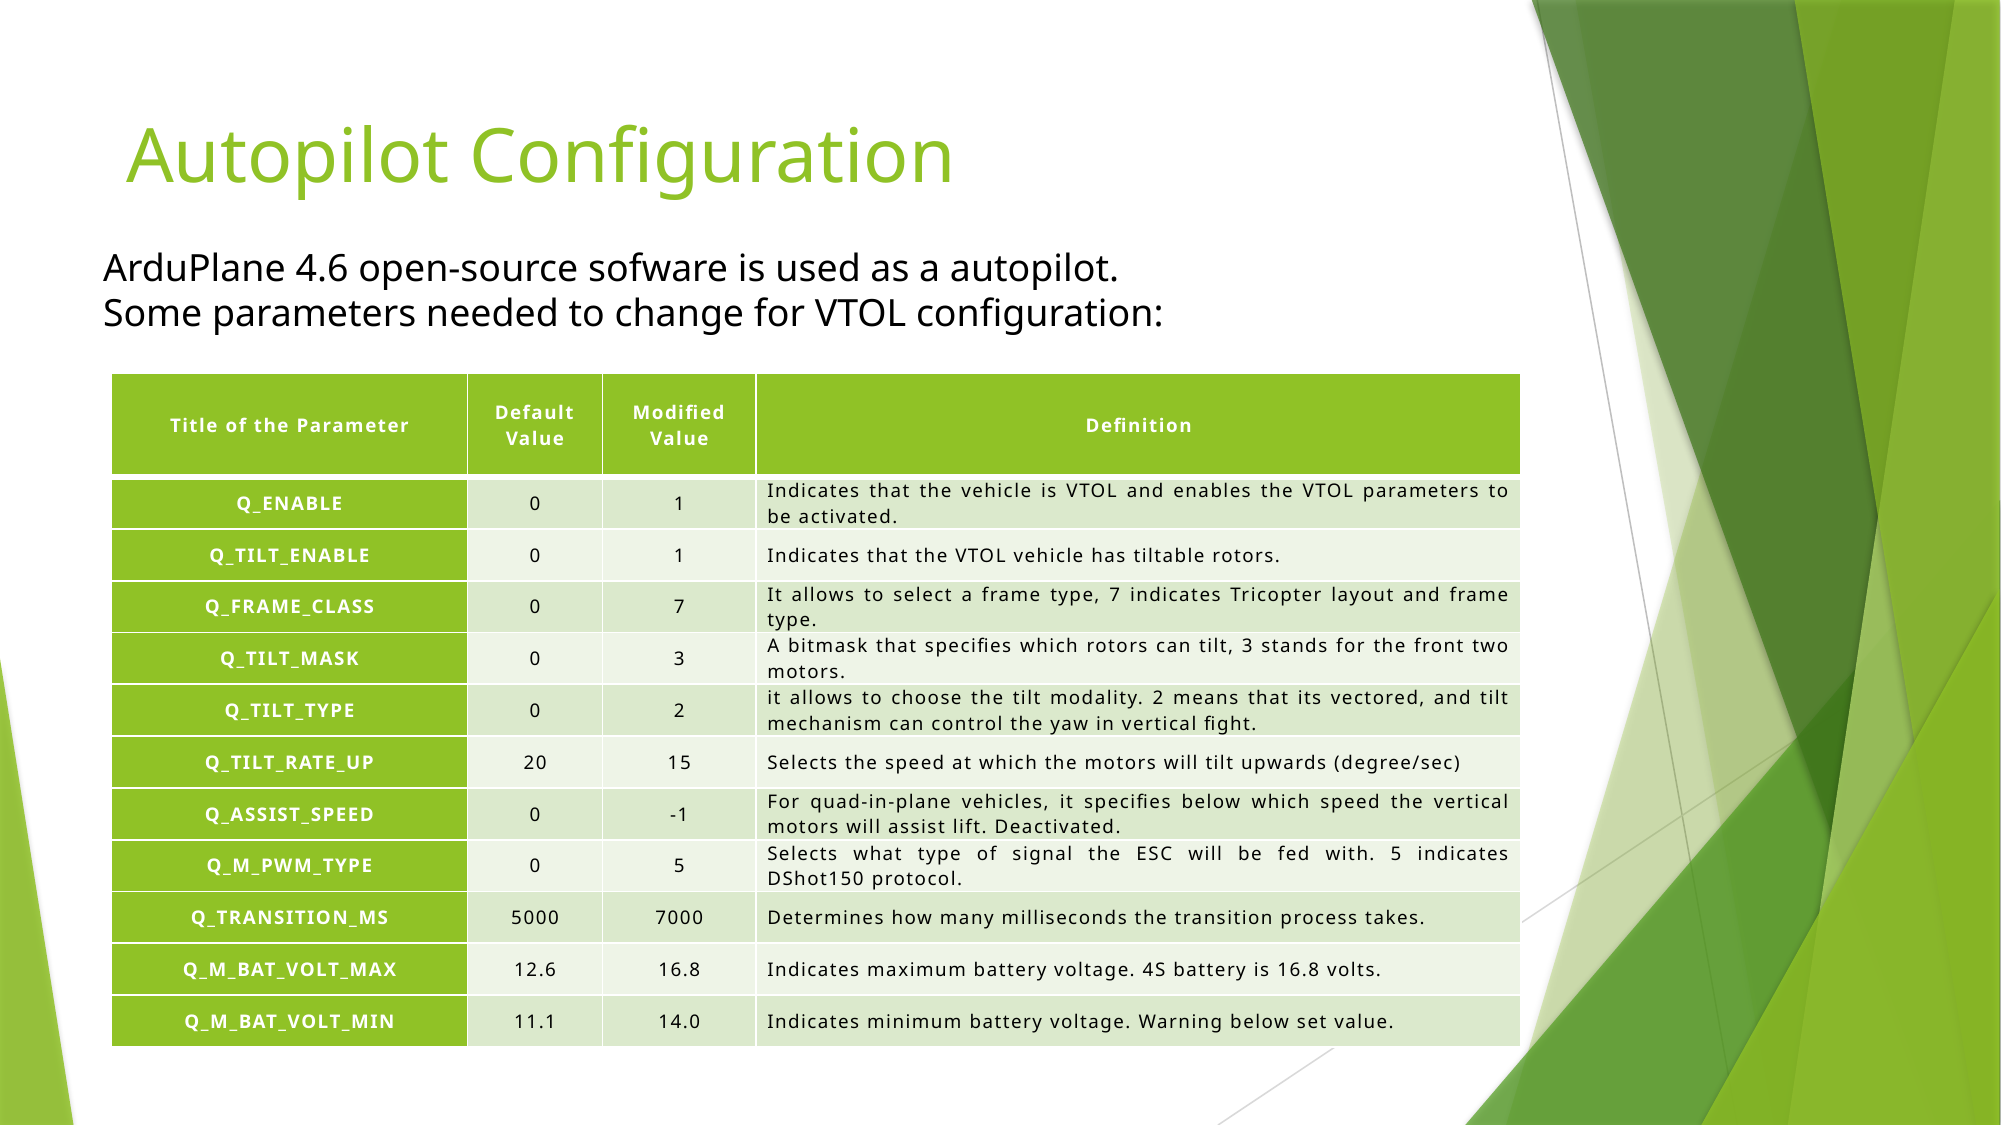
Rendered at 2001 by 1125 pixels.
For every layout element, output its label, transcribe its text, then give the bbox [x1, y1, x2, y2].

table_cell Q_M_BAT_VOLT_MIN [112, 996, 467, 1046]
table_cell Indicates that the VTOL vehicle has tiltable rotors. [757, 530, 1520, 580]
table_cell 0 [468, 633, 602, 683]
table_cell 15 [603, 737, 755, 787]
table_cell Indicates maximum battery voltage. 4S battery is 16.8 volts. [757, 944, 1520, 994]
table_cell Q_M_PWM_TYPE [112, 841, 467, 891]
table_cell It allows to select a frame type, 7 indicates Tricopter layout and frame type. [757, 582, 1520, 632]
table_cell 0 [468, 530, 602, 580]
table_cell Q_FRAME_CLASS [112, 582, 467, 632]
table_cell 7000 [603, 892, 755, 942]
table_cell Q_TILT_RATE_UP [112, 737, 467, 787]
table_cell 5 [603, 841, 755, 891]
table_cell For quad-in-plane vehicles, it specifies below which speed the vertical motors will assist lift. Deactivated. [757, 789, 1520, 839]
table_cell A bitmask that specifies which rotors can tilt, 3 stands for the front two motors. [757, 633, 1520, 683]
table_header Modified Value [603, 374, 755, 474]
title Autopilot Configuration [111, 99, 1522, 225]
table_cell 0 [468, 685, 602, 735]
text_box ArduPlane 4.6 open-source sofware is used as a autopilot. Some parameters needed to change for VTOL configuration: [88, 236, 1180, 342]
table_cell 16.8 [603, 944, 755, 994]
table_header Title of the Parameter [112, 374, 467, 474]
table_cell Q_TILT_ENABLE [112, 530, 467, 580]
table_cell Indicates that the vehicle is VTOL and enables the VTOL parameters to be activated. [757, 480, 1520, 528]
table_cell Indicates minimum battery voltage. Warning below set value. [757, 996, 1520, 1046]
table_cell 0 [468, 789, 602, 839]
table_cell 11.1 [468, 996, 602, 1046]
table_cell 20 [468, 737, 602, 787]
table_header Default Value [468, 374, 602, 474]
table_cell 7 [603, 582, 755, 632]
table_cell 1 [603, 530, 755, 580]
table_cell Q_TRANSITION_MS [112, 892, 467, 942]
table_cell 0 [468, 480, 602, 528]
table_cell Selects the speed at which the motors will tilt upwards (degree/sec) [757, 737, 1520, 787]
table_cell Determines how many milliseconds the transition process takes. [757, 892, 1520, 942]
table_cell Q_TILT_TYPE [112, 685, 467, 735]
table_header Definition [757, 374, 1520, 474]
table_cell 1 [603, 480, 755, 528]
table_cell Selects what type of signal the ESC will be fed with. 5 indicates DShot150 protocol. [757, 841, 1520, 891]
table_cell 0 [468, 582, 602, 632]
table_cell -1 [603, 789, 755, 839]
table_cell 14.0 [603, 996, 755, 1046]
table_cell Q_ENABLE [112, 480, 467, 528]
table_cell 3 [603, 633, 755, 683]
table_cell it allows to choose the tilt modality. 2 means that its vectored, and tilt mechanism can control the yaw in vertical fight. [757, 685, 1520, 735]
table_cell Q_TILT_MASK [112, 633, 467, 683]
table_cell 12.6 [468, 944, 602, 994]
table_cell Q_ASSIST_SPEED [112, 789, 467, 839]
table_cell Q_M_BAT_VOLT_MAX [112, 944, 467, 994]
table_cell 0 [468, 841, 602, 891]
table_cell 2 [603, 685, 755, 735]
table_cell 5000 [468, 892, 602, 942]
